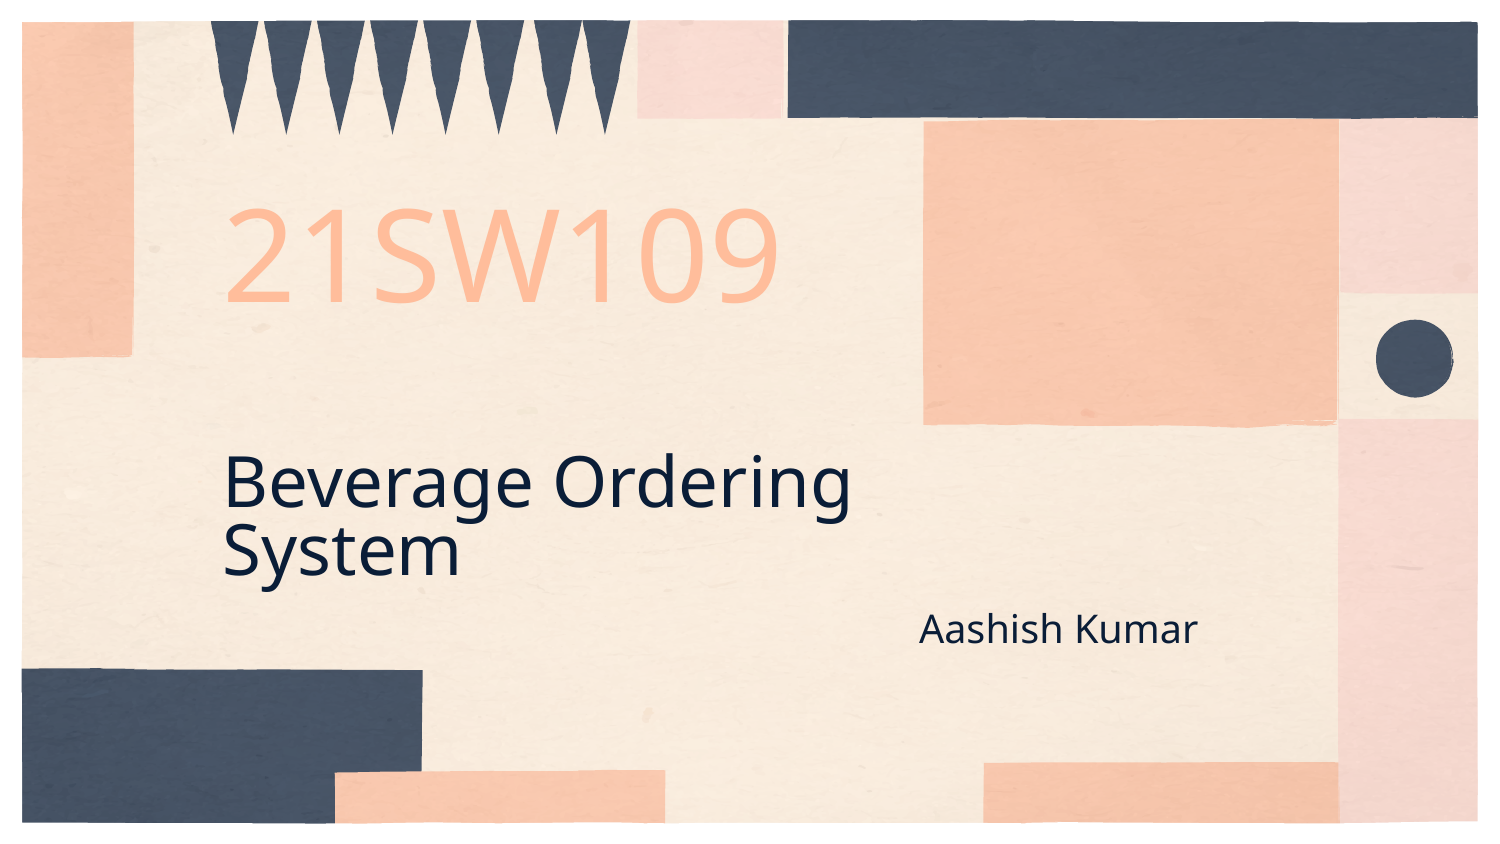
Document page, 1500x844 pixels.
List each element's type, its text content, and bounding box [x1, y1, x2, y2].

subtitle Beverage Ordering System [207, 438, 874, 601]
title 21SW109 [207, 188, 874, 438]
subtitle Aashish Kumar [904, 588, 1312, 725]
